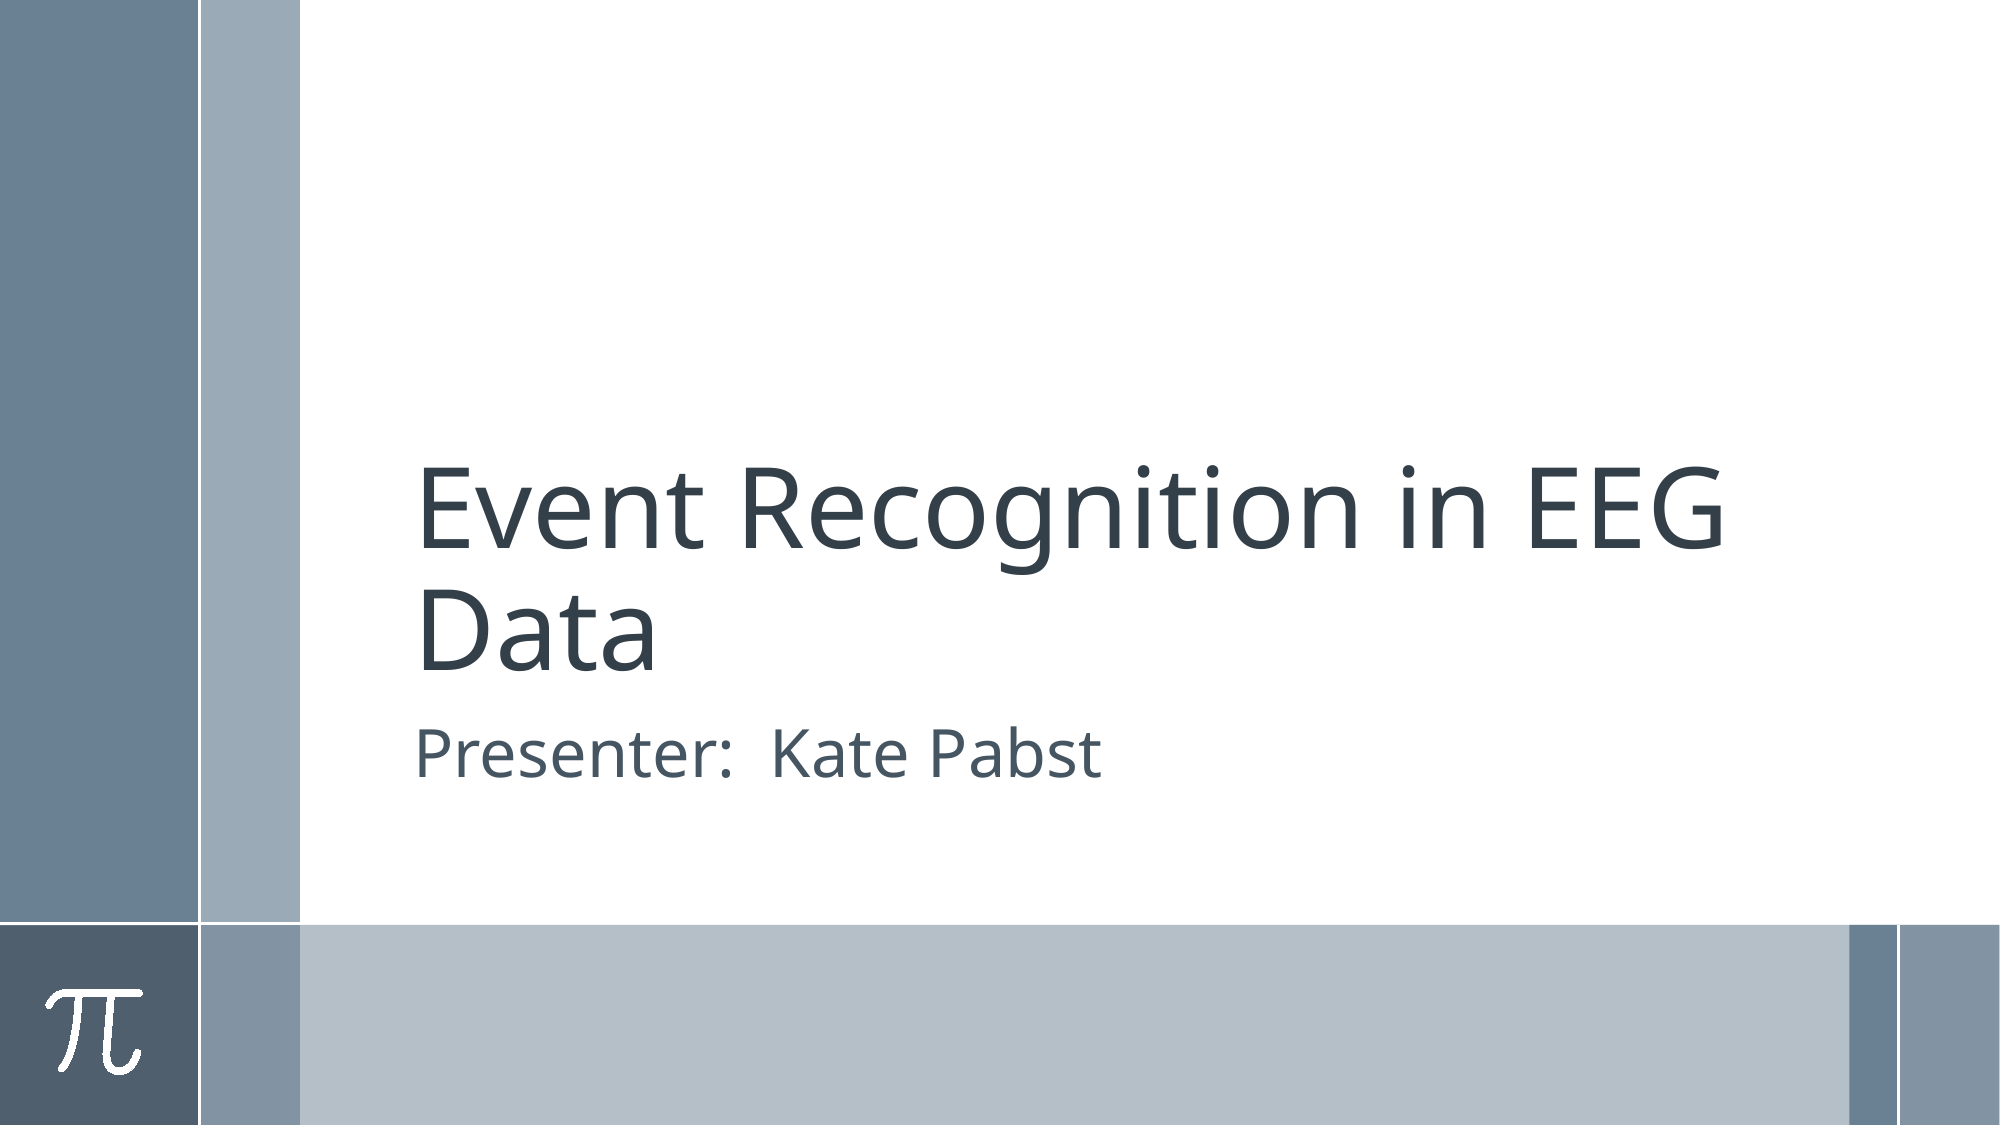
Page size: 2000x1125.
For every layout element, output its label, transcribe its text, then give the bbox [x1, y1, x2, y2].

subtitle Presenter: Kate Pabst [398, 712, 1632, 896]
title Event Recognition in EEG Data [398, 262, 1765, 703]
